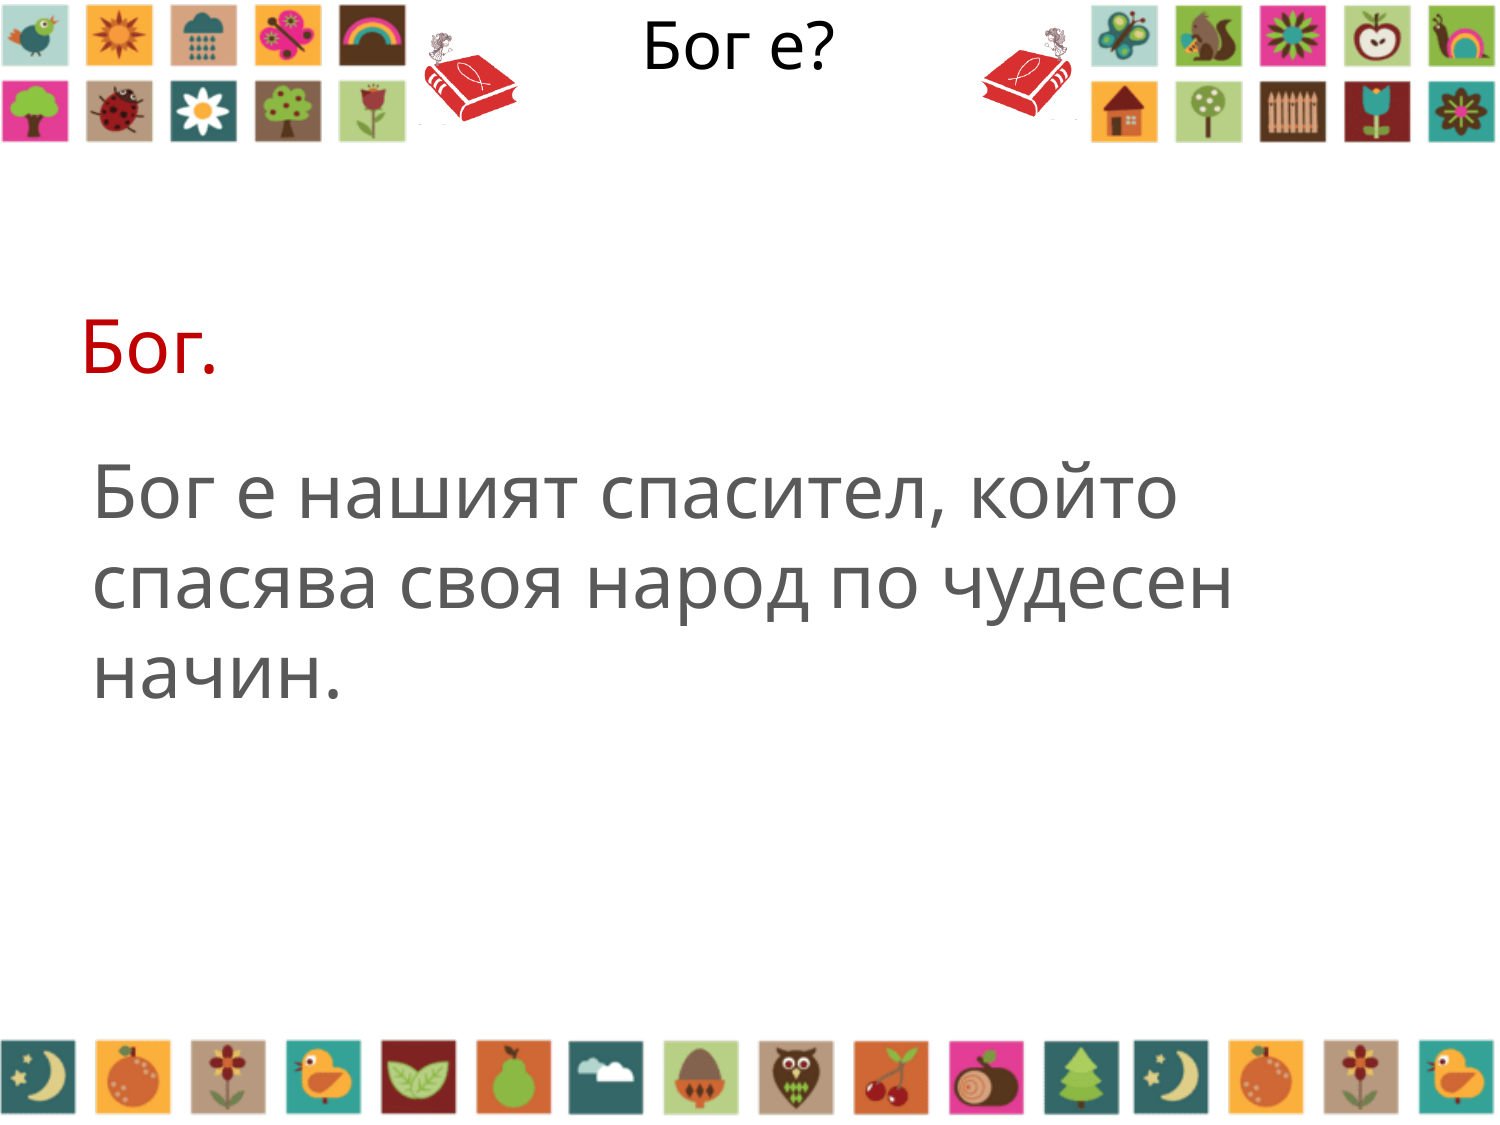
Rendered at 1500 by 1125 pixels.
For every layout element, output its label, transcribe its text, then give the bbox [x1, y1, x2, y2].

picture [0, 3, 550, 150]
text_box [0, 1028, 1500, 1118]
picture [950, 3, 1500, 150]
text_box Бог е нашият спасител, който спасява своя народ по чудесен начин. [76, 436, 1424, 722]
text_box Бог. [64, 290, 1412, 396]
text_box Бог е? [414, 0, 1080, 91]
